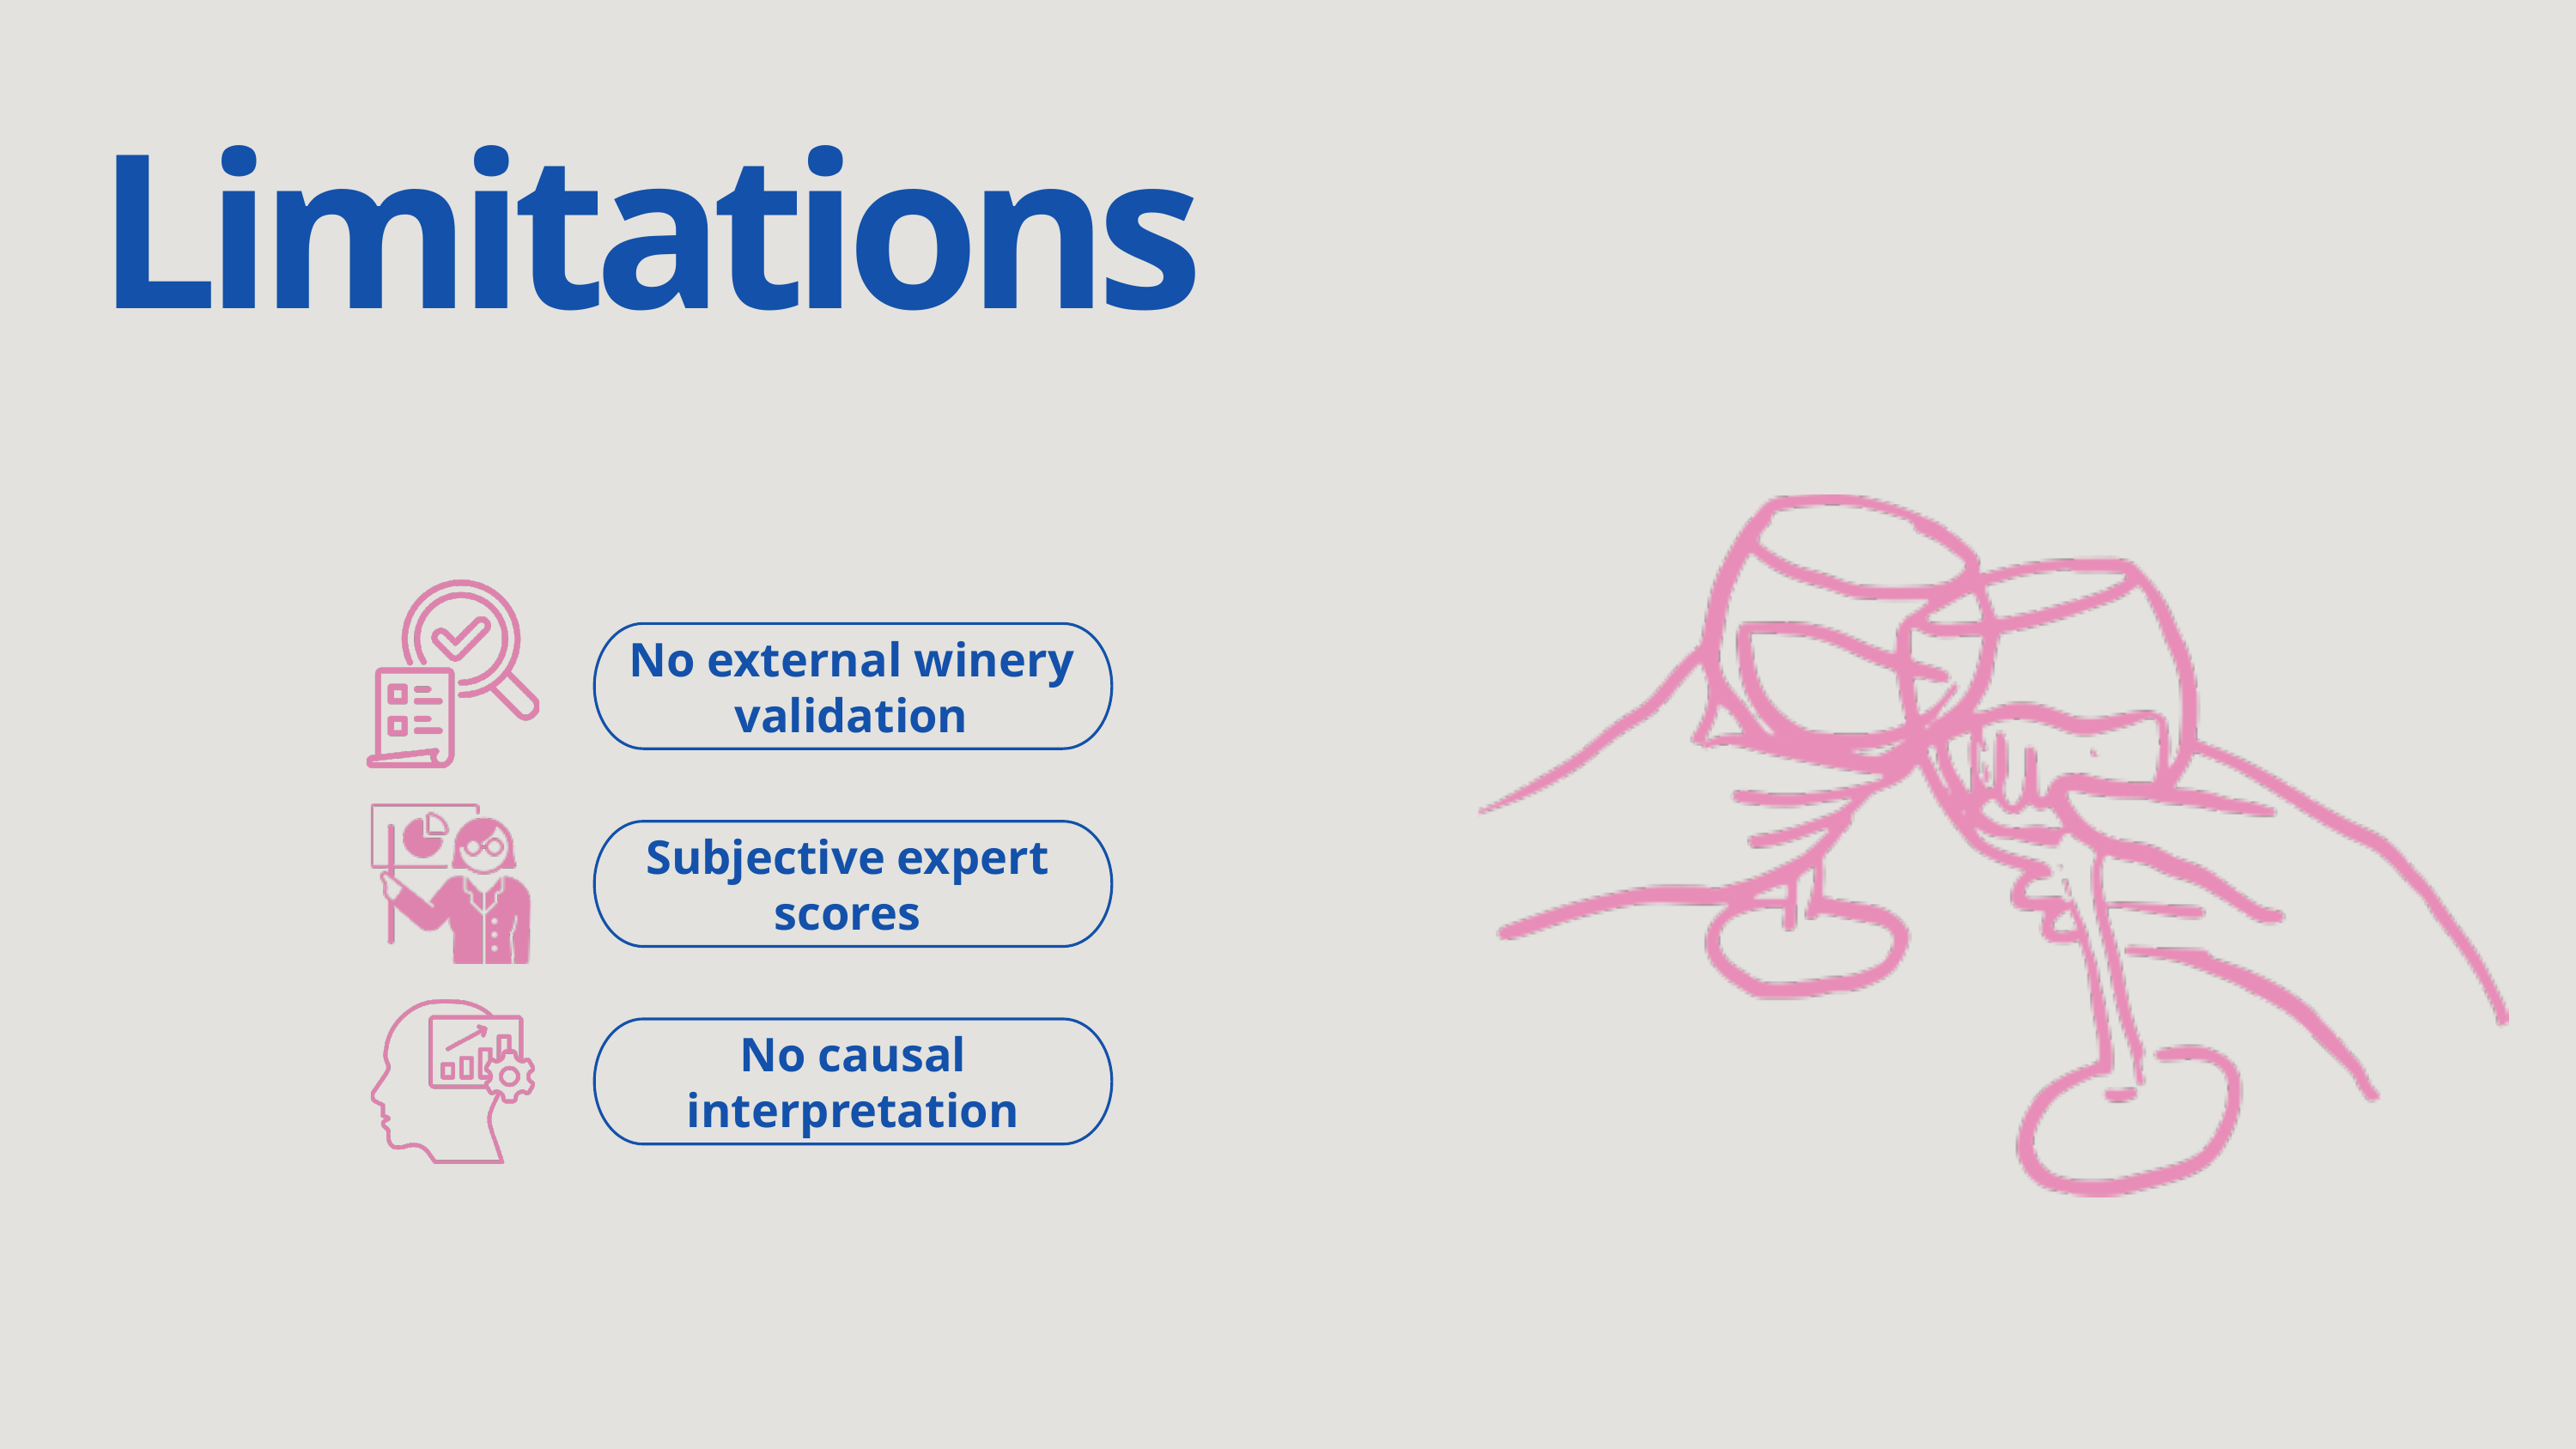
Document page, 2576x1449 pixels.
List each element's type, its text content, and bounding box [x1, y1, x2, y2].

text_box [593, 623, 1113, 749]
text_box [593, 821, 1113, 947]
text_box [1478, 494, 2509, 1197]
text_box [370, 999, 535, 1164]
text_box [366, 579, 540, 768]
text_box Limitations [97, 136, 2479, 352]
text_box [593, 1018, 1113, 1145]
text_box [370, 803, 532, 964]
